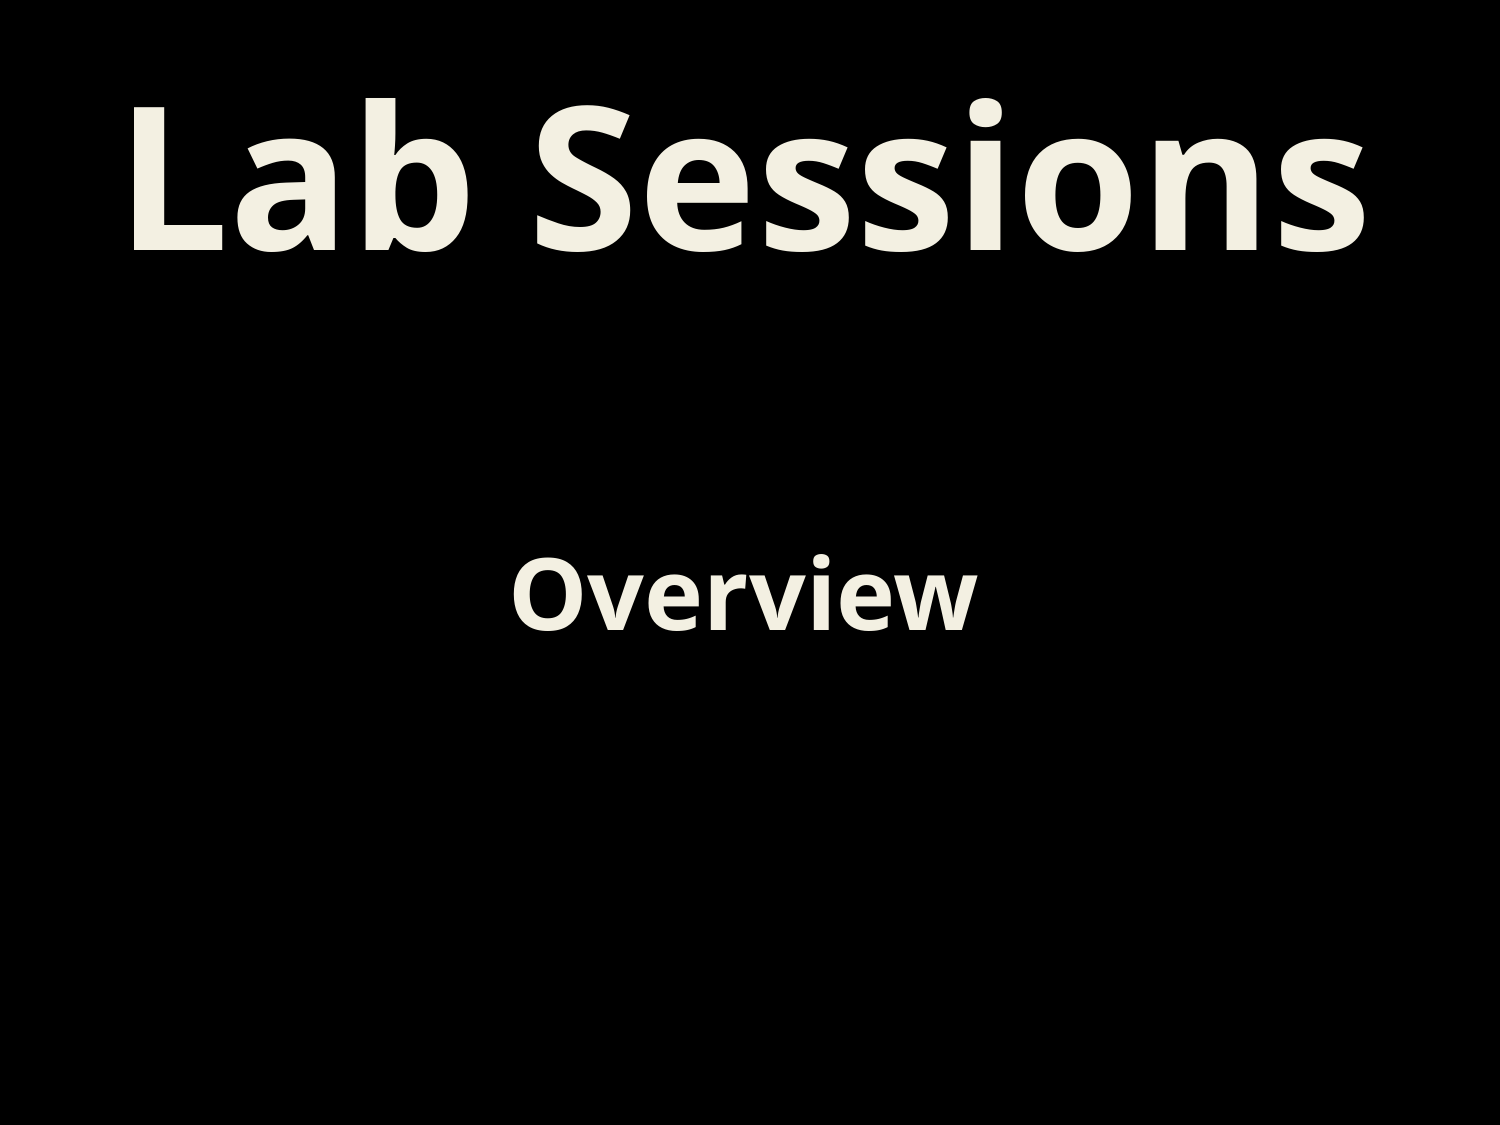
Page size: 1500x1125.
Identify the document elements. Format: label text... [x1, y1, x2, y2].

text_box Lab Sessions Overview [76, 42, 1412, 658]
